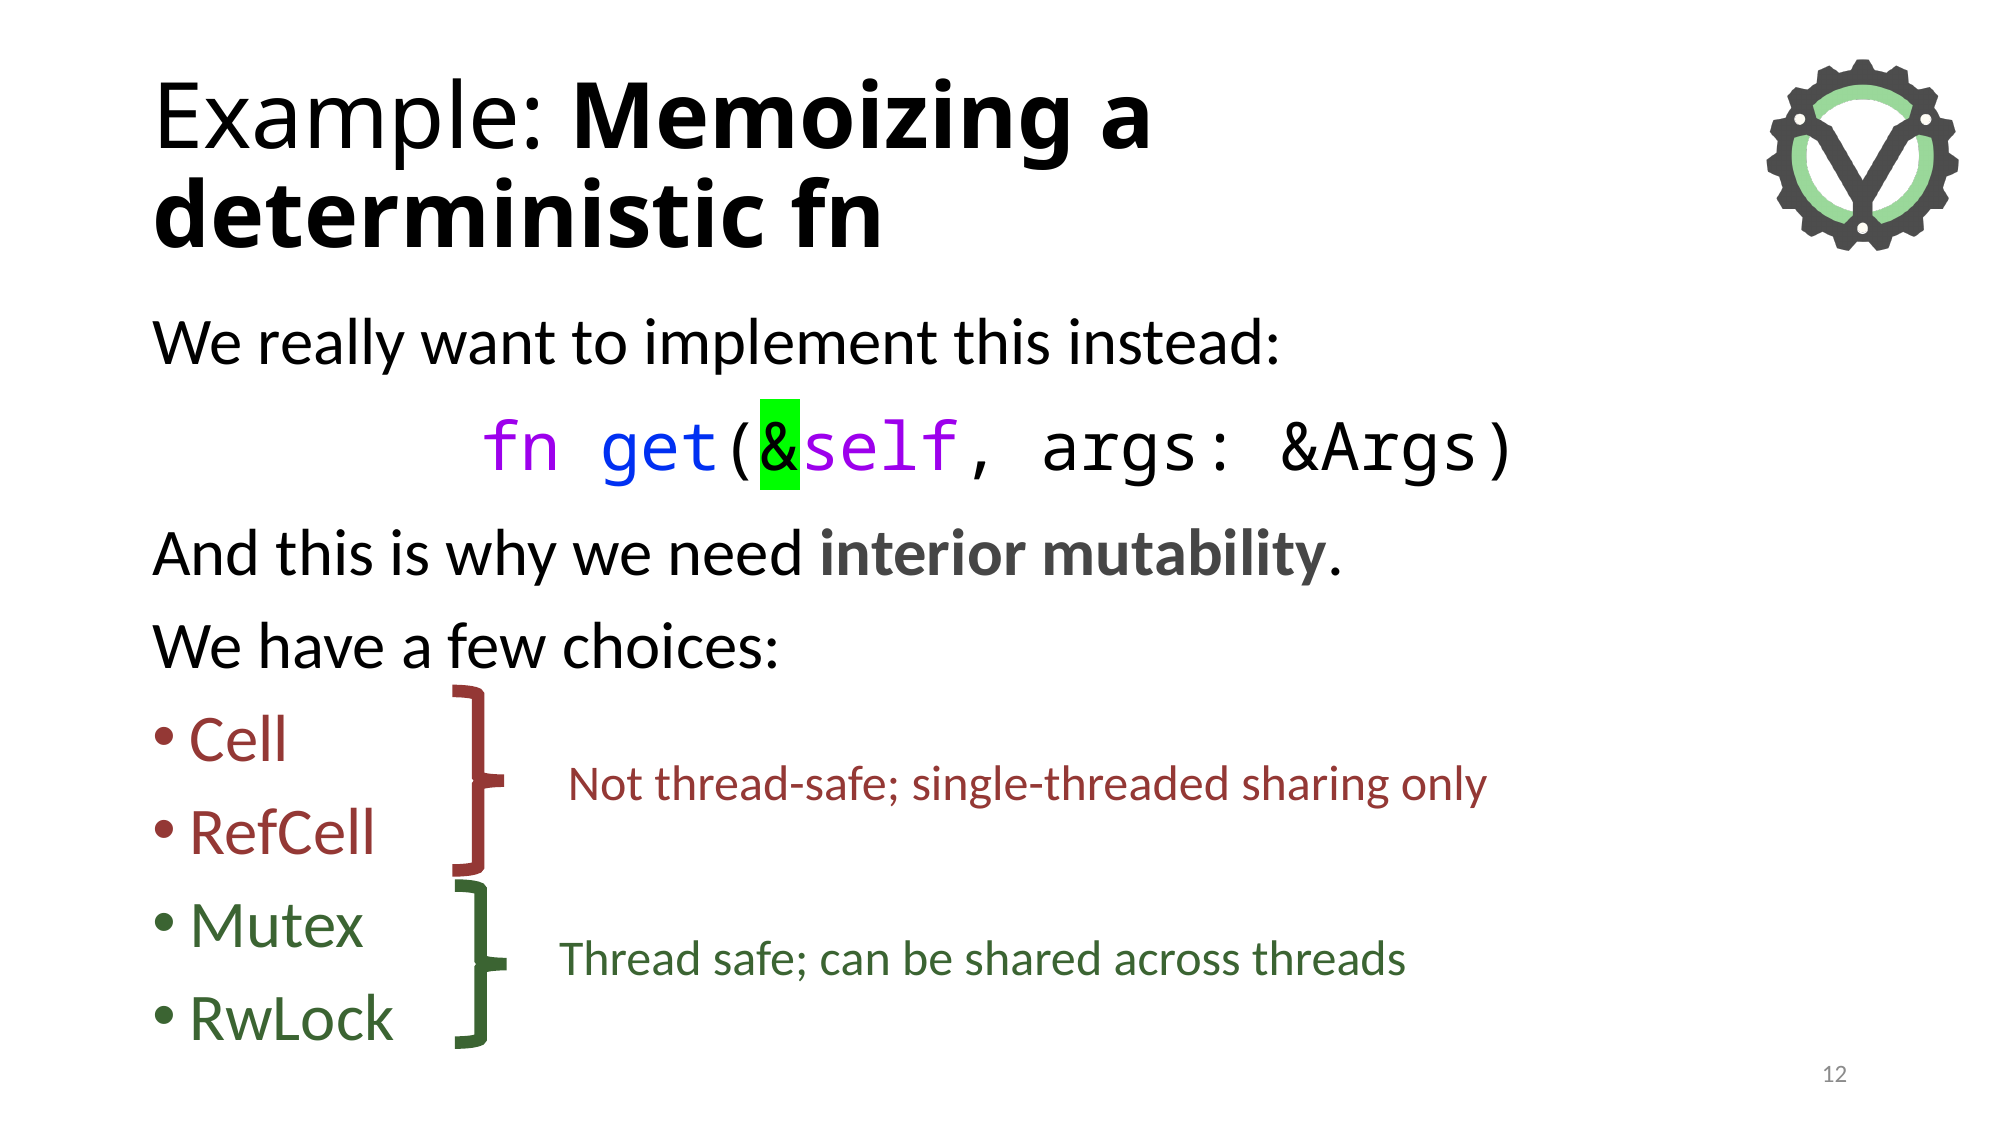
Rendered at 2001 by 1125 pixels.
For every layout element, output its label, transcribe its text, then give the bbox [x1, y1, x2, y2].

slide_number 12 [1412, 1042, 1863, 1103]
text_box Thread safe; can be shared across threads [544, 918, 1539, 993]
text_box [452, 690, 505, 872]
list We really want to implement this instead: fn get(&self, args: &Args) And this is why we need interior mutability. We have a few choices: Cell RefCell Mutex RwLock [137, 299, 1863, 1103]
title Example: Memoizing a deterministic fn [137, 59, 1751, 278]
text_box Not thread-safe; single-threaded sharing only [553, 742, 1548, 818]
picture [1766, 59, 1959, 252]
text_box [454, 884, 507, 1044]
